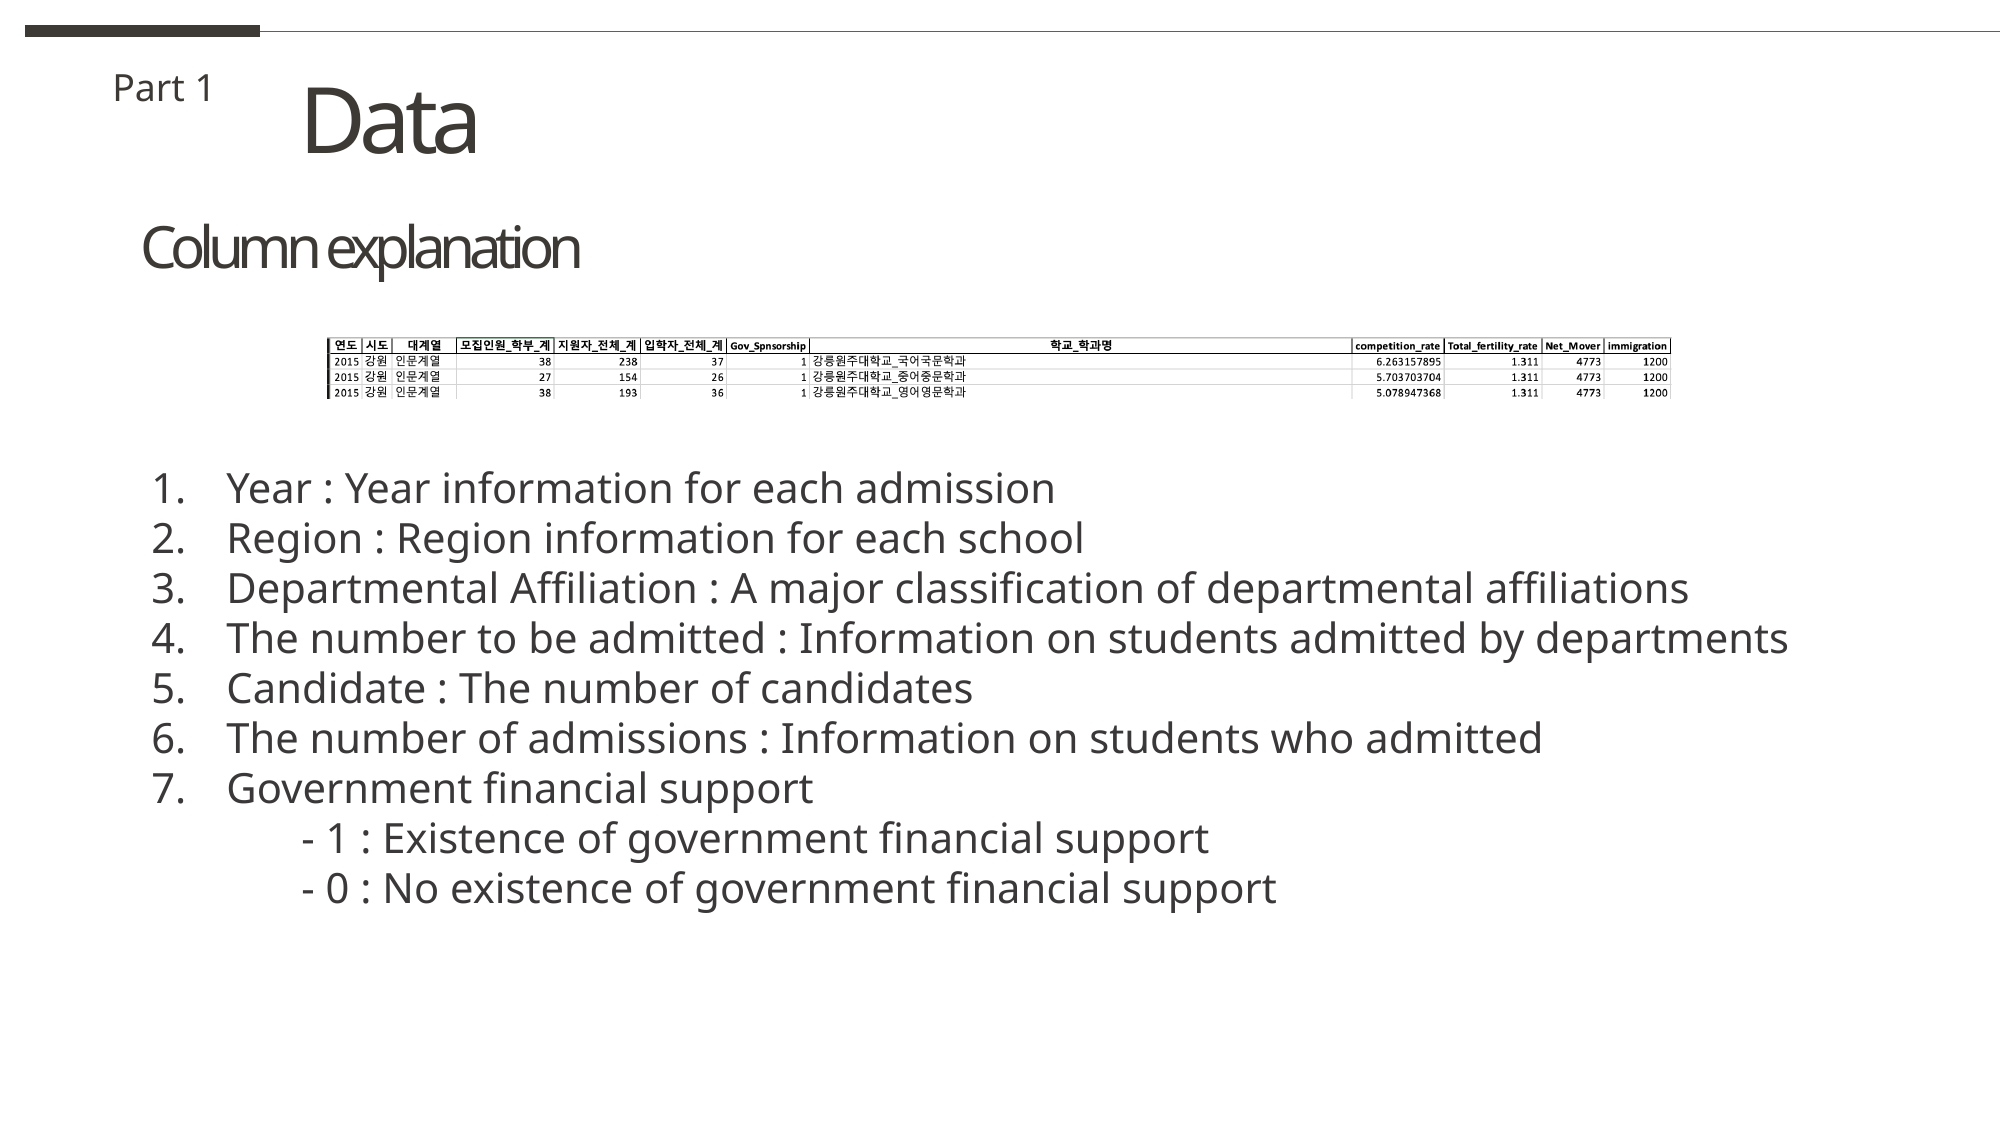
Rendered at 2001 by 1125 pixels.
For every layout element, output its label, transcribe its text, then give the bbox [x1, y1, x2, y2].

text_box Year : Year information for each admission Region : Region information for each school Departmental Affiliation : A major classification of departmental affiliations The number to be admitted : Information on students admitted by departments Candidate : The number of candidates The number of admissions : Information on students who admitted Government financial support - 1 : Existence of government financial support - 0 : No existence of government financial support [136, 454, 1819, 920]
text_box Column explanation [125, 203, 600, 289]
text_box Part 1 [97, 56, 232, 117]
picture [327, 337, 1672, 399]
text_box Data [284, 54, 499, 179]
